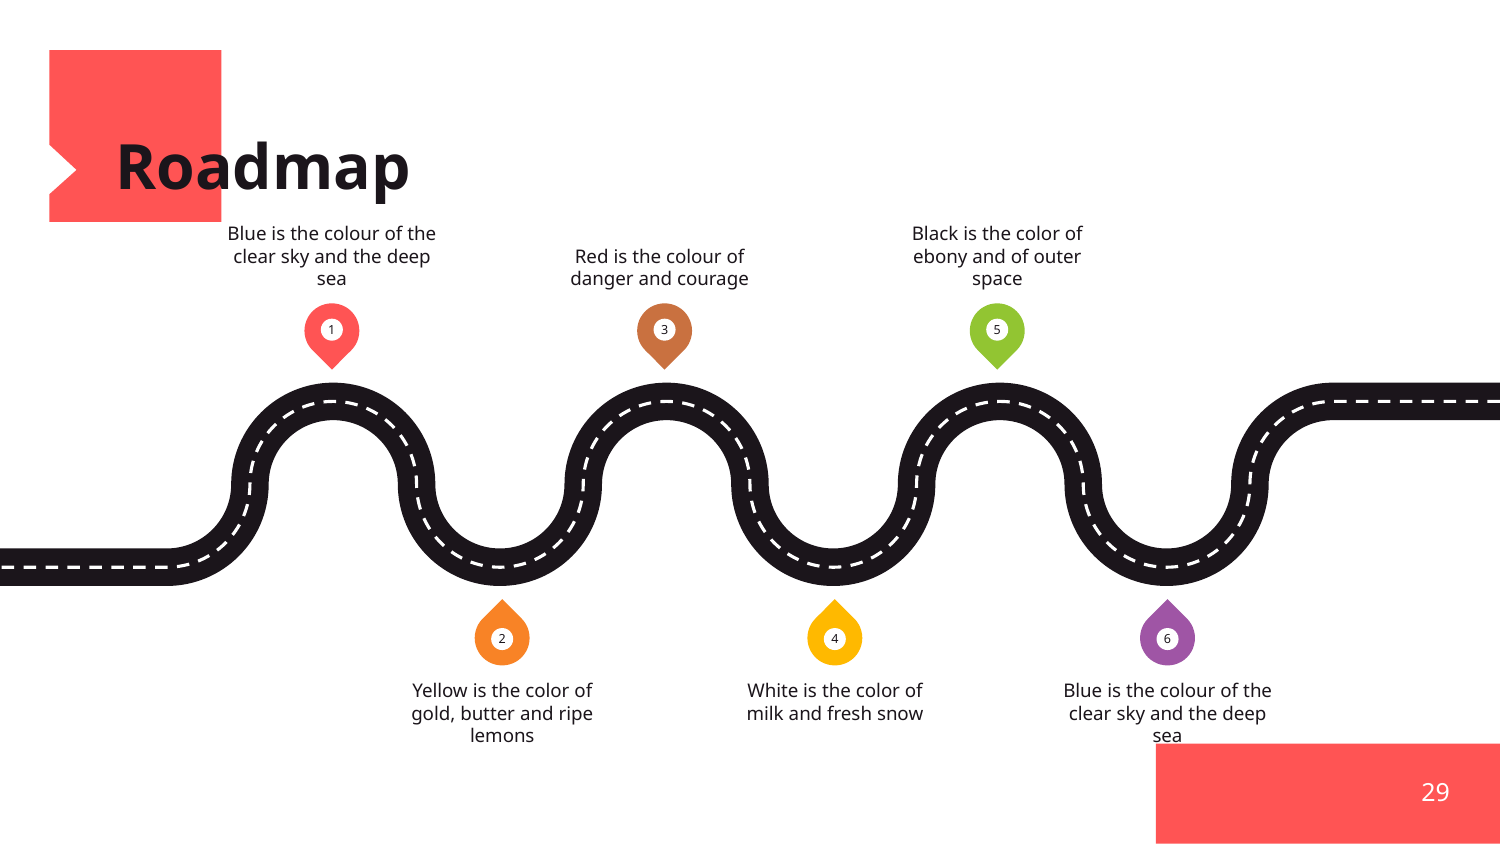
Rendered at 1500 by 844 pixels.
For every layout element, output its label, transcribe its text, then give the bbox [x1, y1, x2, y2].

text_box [463, 598, 542, 678]
text_box Yellow is the color of gold, butter and ripe lemons [396, 679, 608, 767]
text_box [292, 291, 371, 370]
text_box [625, 291, 704, 370]
slide_number 29 [1350, 743, 1450, 844]
text_box [0, 401, 1500, 568]
text_box Blue is the colour of the clear sky and the deep sea [226, 202, 438, 290]
text_box Red is the colour of danger and courage [553, 202, 765, 290]
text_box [958, 291, 1037, 370]
text_box Black is the color of ebony and of outer space [891, 202, 1103, 290]
text_box Blue is the colour of the clear sky and the deep sea [1062, 679, 1273, 767]
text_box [795, 598, 874, 678]
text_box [1128, 598, 1207, 678]
title Roadmap [115, 137, 957, 203]
text_box White is the color of milk and fresh snow [729, 679, 941, 767]
